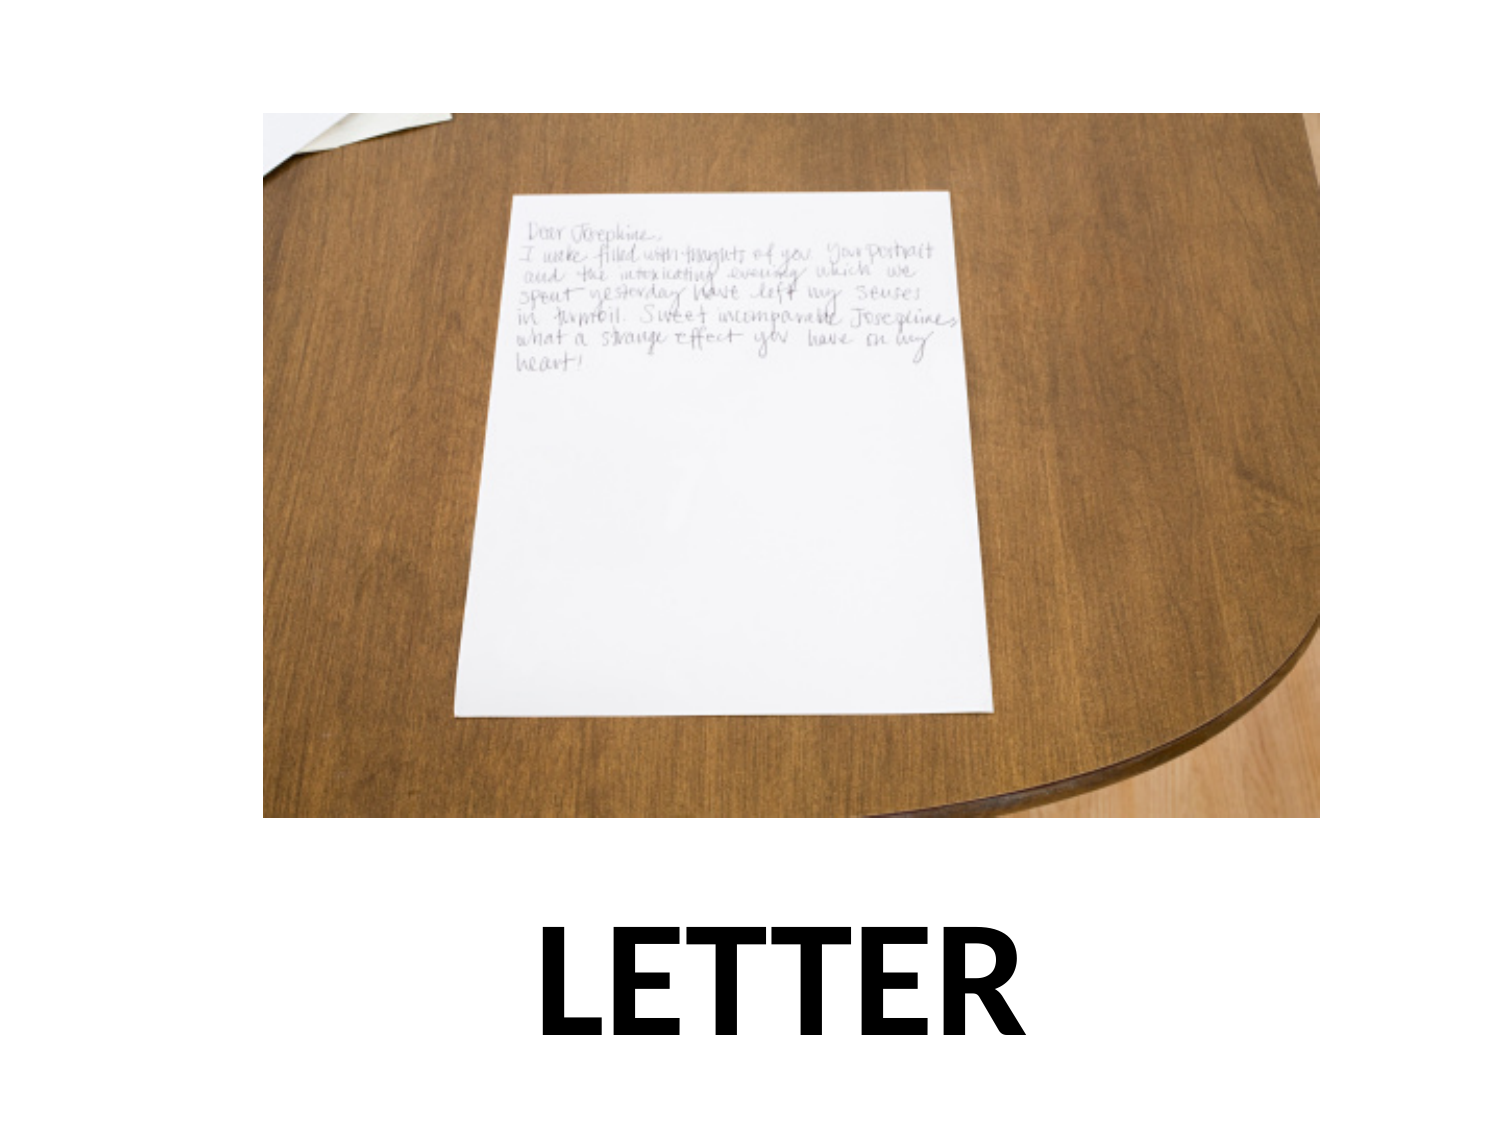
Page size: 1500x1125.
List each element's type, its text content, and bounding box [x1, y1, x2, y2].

subtitle LETTER [256, 861, 1307, 1125]
picture [263, 112, 1320, 818]
